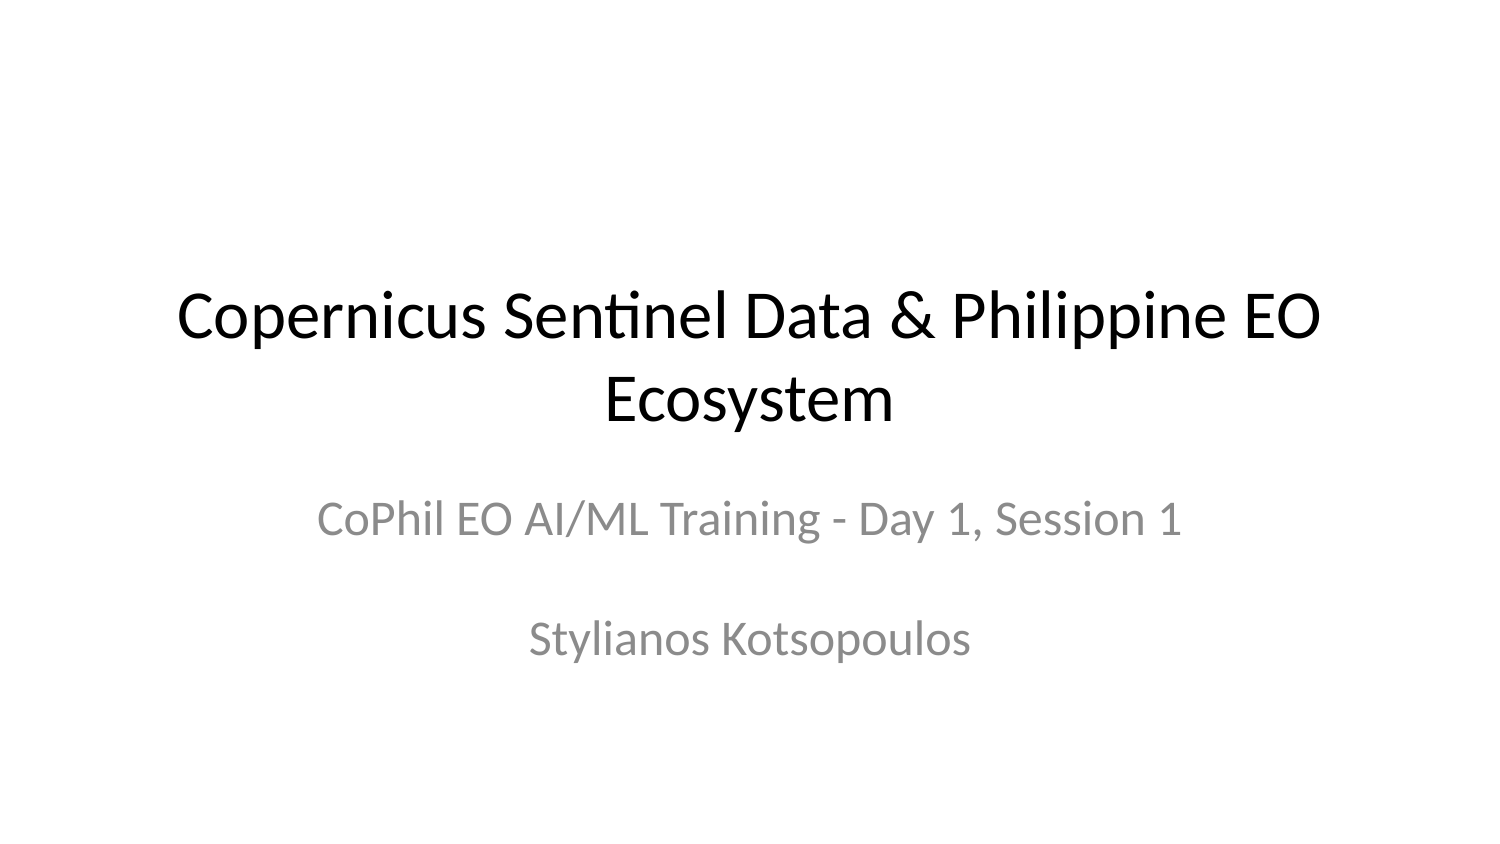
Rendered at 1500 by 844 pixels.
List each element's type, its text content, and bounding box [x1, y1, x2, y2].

subtitle CoPhil EO AI/ML Training - Day 1, Session 1 Stylianos Kotsopoulos [225, 478, 1275, 694]
title Copernicus Sentinel Data & Philippine EO Ecosystem [112, 262, 1388, 443]
